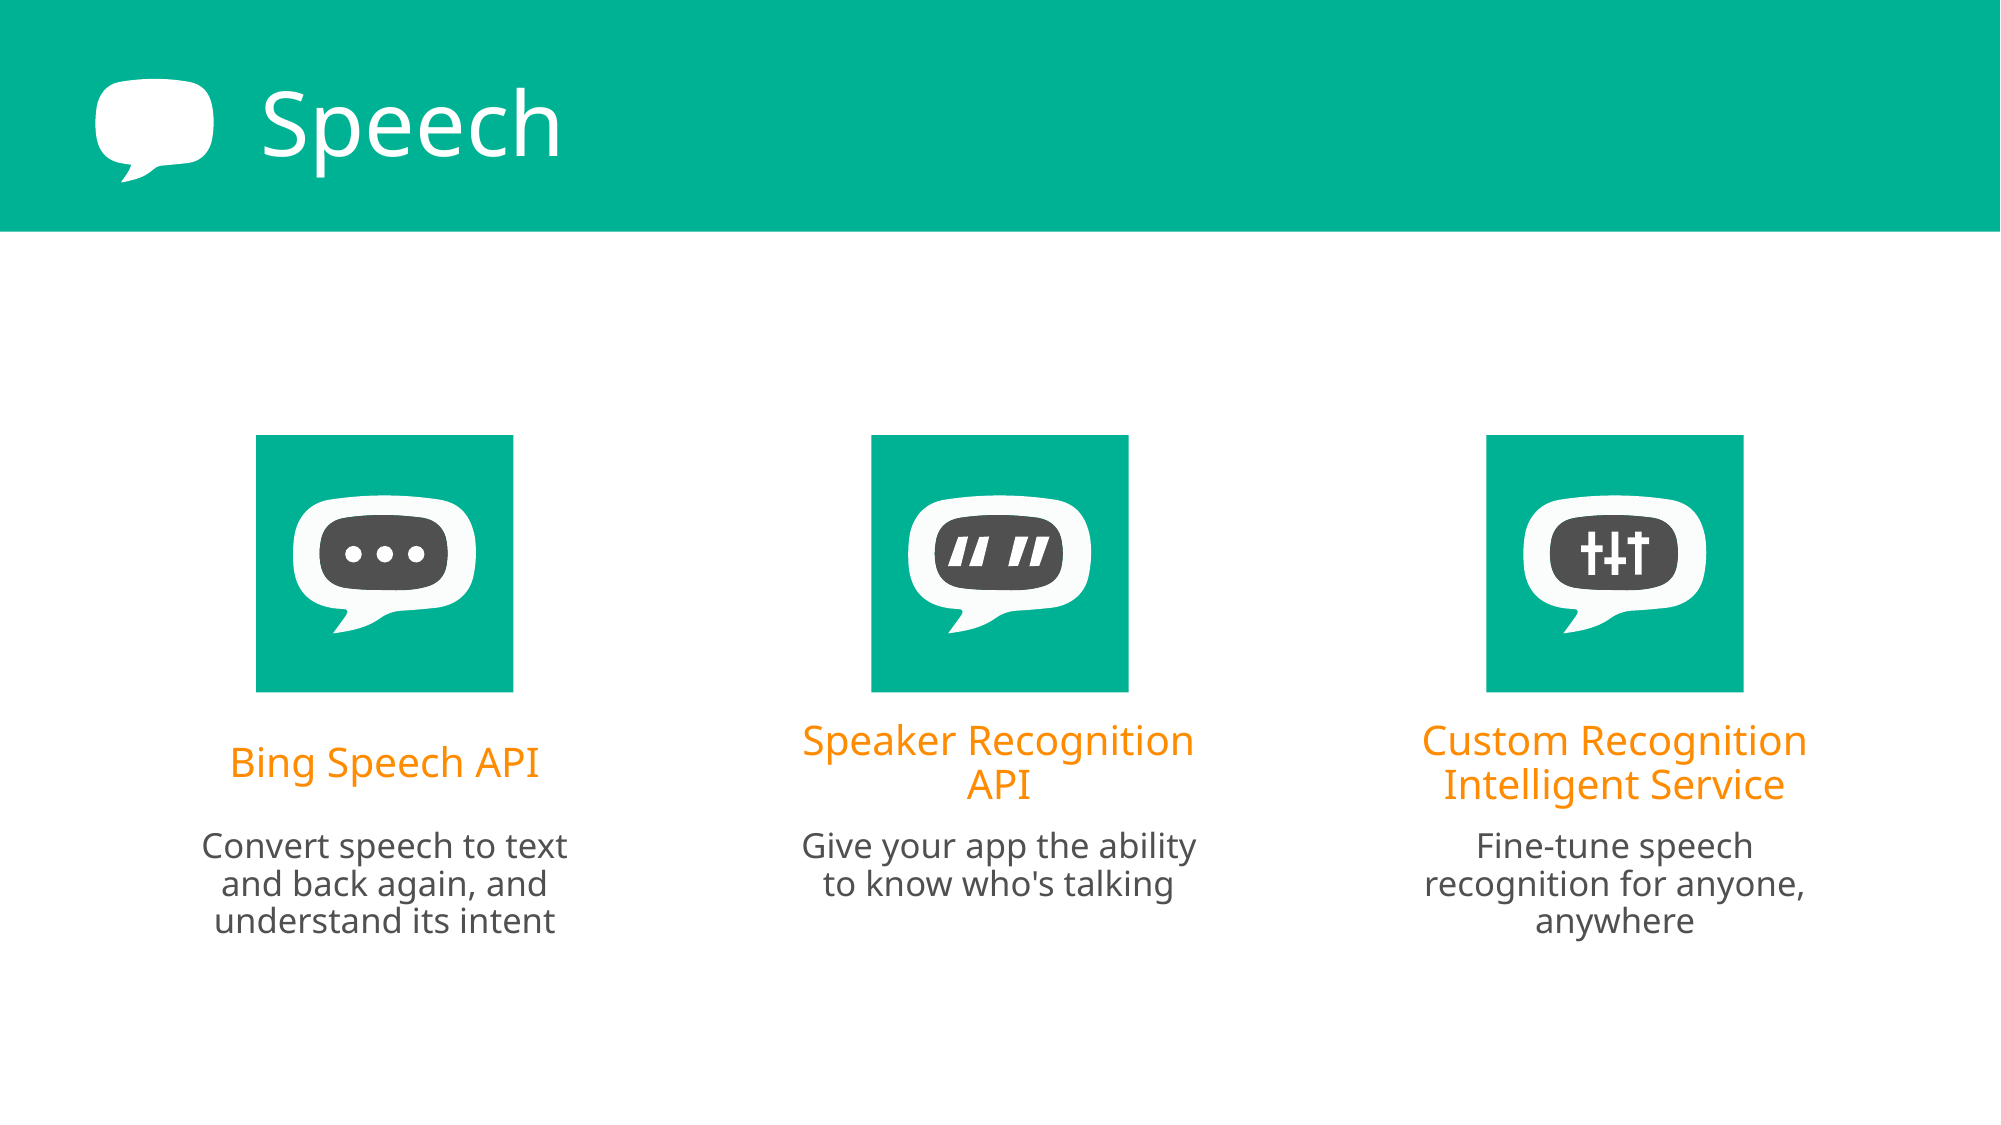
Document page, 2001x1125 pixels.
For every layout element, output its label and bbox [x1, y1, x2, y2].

text_box [1486, 434, 1744, 693]
text_box [68, 36, 619, 208]
text_box [1379, 695, 1851, 950]
text_box [740, 718, 1258, 913]
text_box [871, 434, 1129, 693]
text_box [149, 718, 620, 950]
text_box [256, 434, 514, 693]
text_box [0, 0, 2000, 233]
